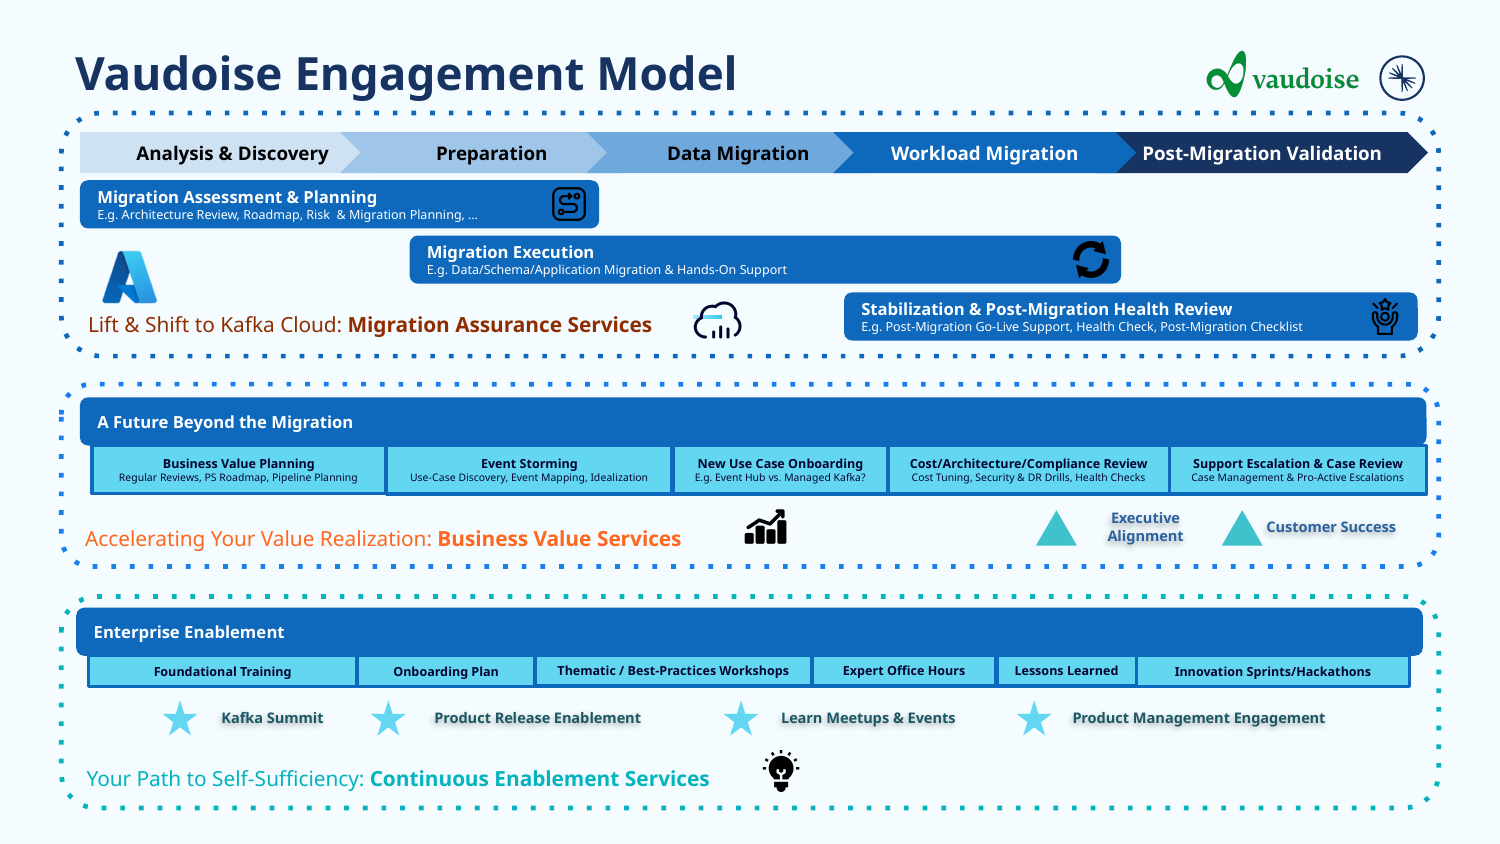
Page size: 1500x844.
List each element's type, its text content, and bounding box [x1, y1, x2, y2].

text_box Support Escalation & Case Review Case Management & Pro-Active Escalations [1169, 445, 1427, 494]
text_box Data Migration [586, 132, 853, 174]
text_box A Future Beyond the Migration [79, 397, 1427, 446]
text_box Onboarding Plan [357, 655, 535, 687]
picture [759, 749, 802, 792]
text_box Kafka Summit [197, 693, 348, 743]
text_box New Use Case Onboarding E.g. Event Hub vs. Managed Kafka? [673, 445, 888, 494]
text_box Accelerating Your Value Realization: Business Value Services [61, 384, 1439, 567]
text_box Innovation Sprints/Hackathons [1137, 655, 1410, 687]
text_box Migration Execution E.g. Data/Schema/Application Migration & Hands-On Support [409, 235, 1122, 284]
text_box [1221, 515, 1239, 546]
picture [1187, 37, 1378, 111]
text_box Thematic / Best-Practices Workshops [535, 655, 812, 687]
text_box Foundational Training [88, 656, 357, 687]
picture [692, 296, 742, 344]
text_box Customer Success [1245, 502, 1418, 551]
text_box Product Release Enablement [395, 694, 681, 743]
text_box Stabilization & Post-Migration Health Review E.g. Post-Migration Go-Live Support, Health Check, Post-Migration Checklist [844, 292, 1418, 341]
picture [88, 235, 171, 319]
title Vaudoise Engagement Model [74, 43, 1183, 113]
text_box Lessons Learned [996, 655, 1137, 687]
text_box Learn Meetups & Events [750, 694, 987, 743]
text_box Executive Alignment [1059, 502, 1232, 551]
text_box [1016, 700, 1052, 736]
picture [551, 186, 587, 223]
picture [1073, 241, 1109, 278]
text_box Product Management Engagement [1043, 694, 1359, 743]
picture [741, 502, 790, 551]
text_box Migration Assessment & Planning E.g. Architecture Review, Roadmap, Risk & Migration Planning, … [79, 180, 600, 229]
text_box [162, 700, 192, 736]
text_box Event Storming Use-Case Discovery, Event Mapping, Idealization [386, 445, 673, 494]
text_box Preparation [340, 132, 606, 174]
text_box [370, 700, 390, 736]
text_box Lift & Shift to Kafka Cloud: Migration Assurance Services [61, 112, 1439, 357]
text_box Workload Migration [833, 132, 1137, 174]
text_box Cost/Architecture/Compliance Review Cost Tuning, Security & DR Drills, Health Checks [888, 445, 1169, 494]
text_box Business Value Planning Regular Reviews, PS Roadmap, Pipeline Planning [91, 445, 386, 494]
text_box Enterprise Enablement [76, 607, 1423, 656]
text_box [723, 700, 744, 736]
picture [1367, 298, 1404, 335]
text_box Expert Office Hours [812, 655, 996, 687]
text_box Analysis & Discovery [79, 132, 360, 174]
text_box Your Path to Self-Sufficiency: Continuous Enablement Services [61, 596, 1439, 809]
text_box [1035, 516, 1053, 546]
text_box Post-Migration Validation [1116, 132, 1429, 174]
